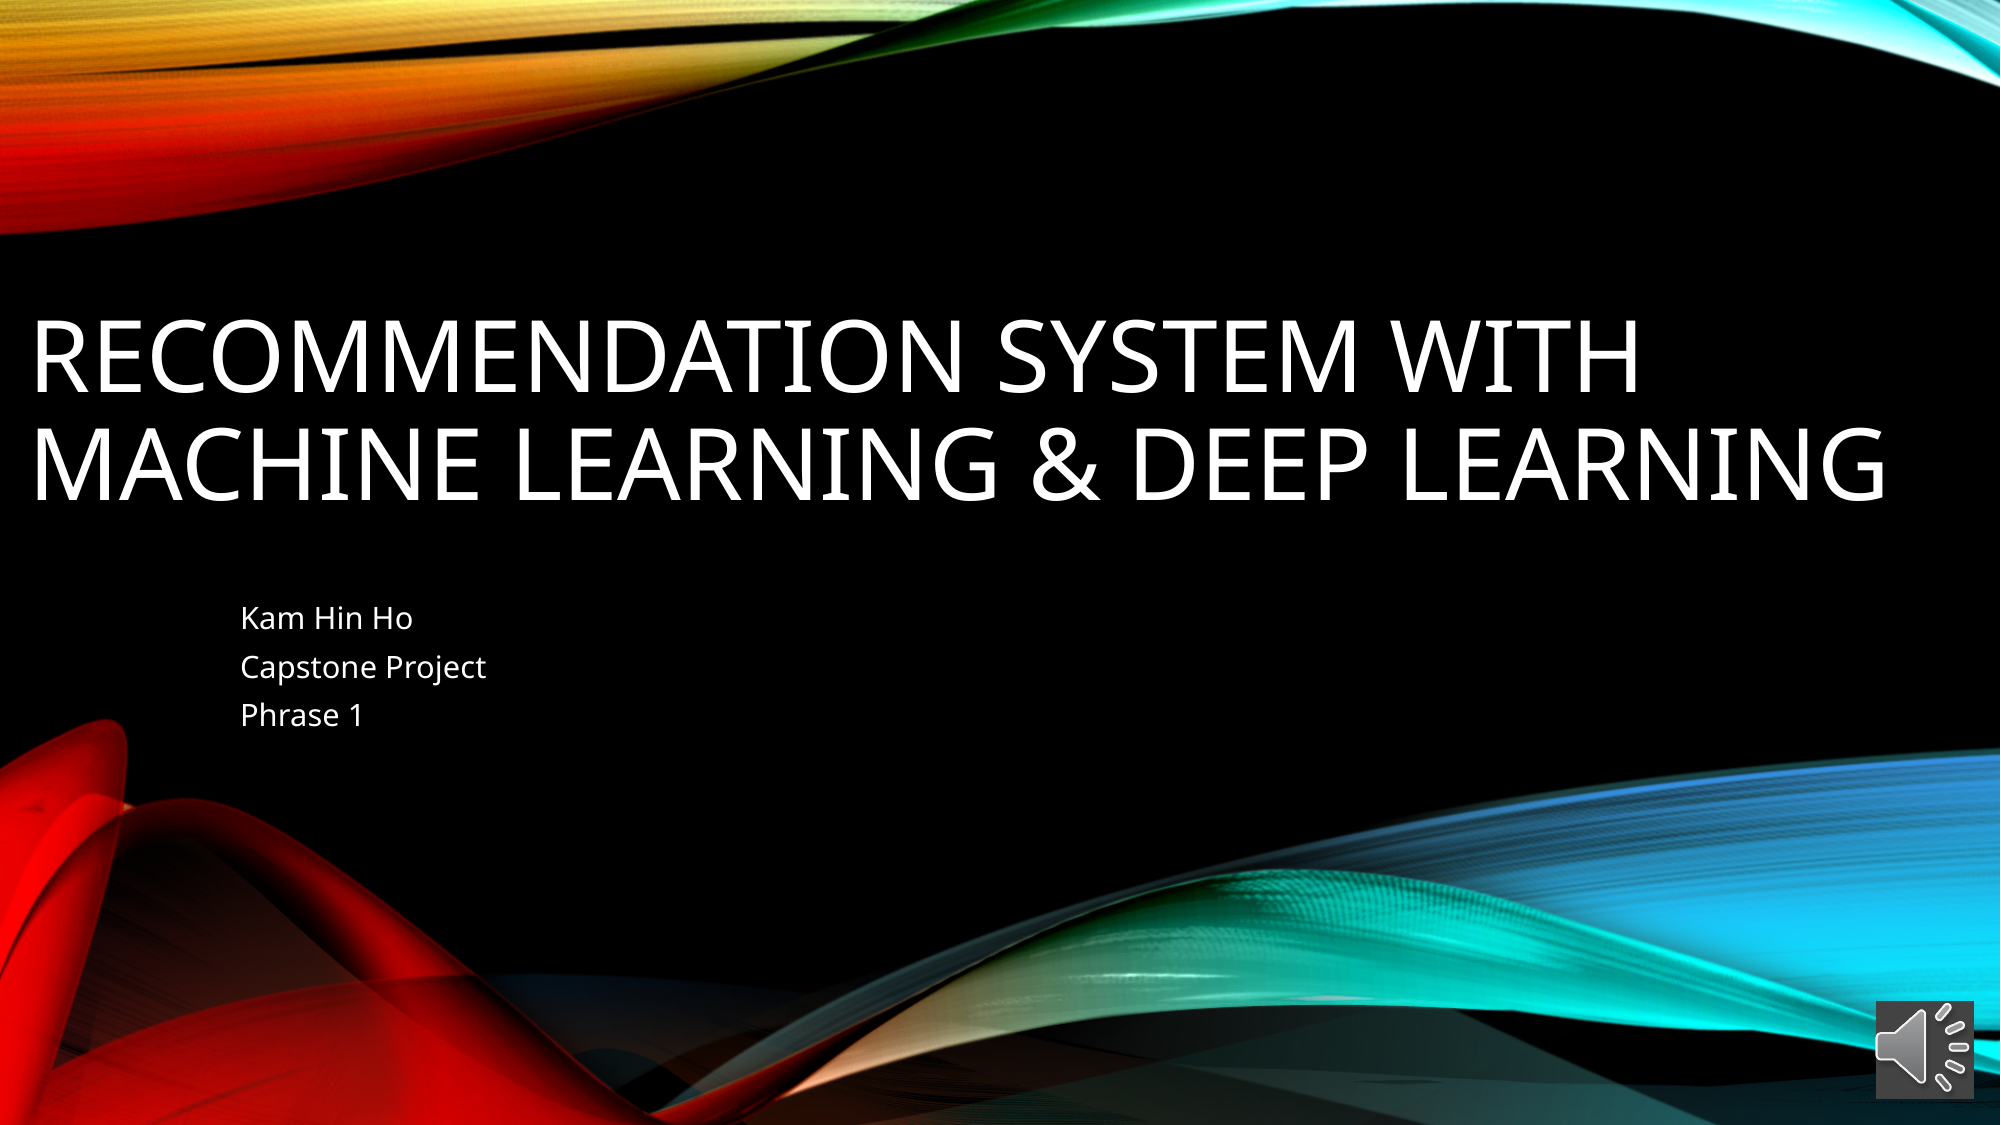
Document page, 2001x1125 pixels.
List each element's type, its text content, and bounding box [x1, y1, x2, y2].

title Recommendation System with Machine Learning & deep learning [14, 139, 1986, 530]
subtitle Kam Hin Ho Capstone Project Phrase 1 [225, 595, 1775, 743]
picture [0, 717, 2000, 1125]
picture [0, 0, 2000, 237]
